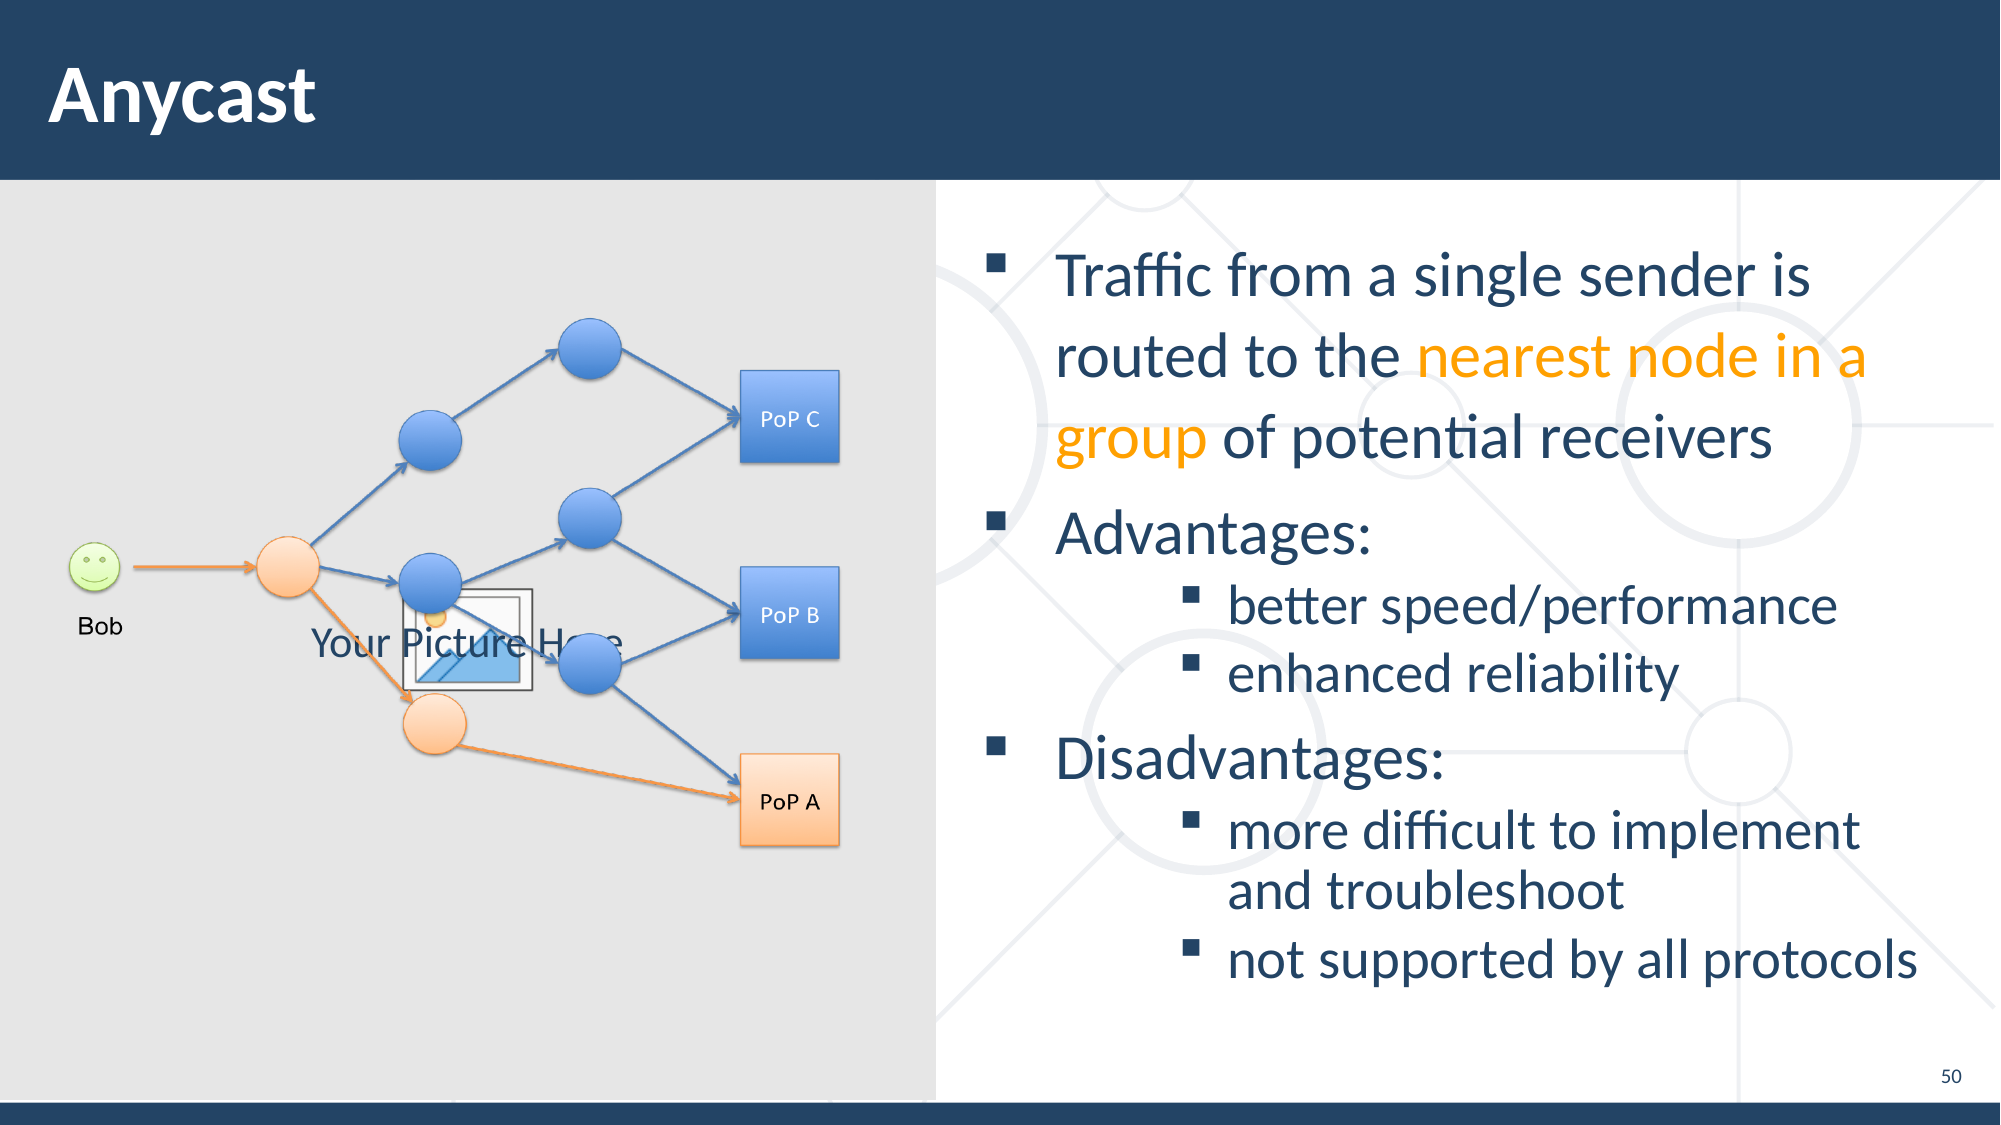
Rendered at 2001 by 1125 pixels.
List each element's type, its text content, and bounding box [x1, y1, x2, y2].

picture [0, 179, 936, 1101]
list Traffic from a single sender is routed to the nearest node in a group of potential receivers Advantages: better speed/performance enhanced reliability Disadvantages: more difficult to implement and troubleshoot not supported by all protocols [963, 222, 1968, 1047]
title Anycast [31, 16, 1591, 162]
slide_number 50 [1897, 1049, 1968, 1101]
